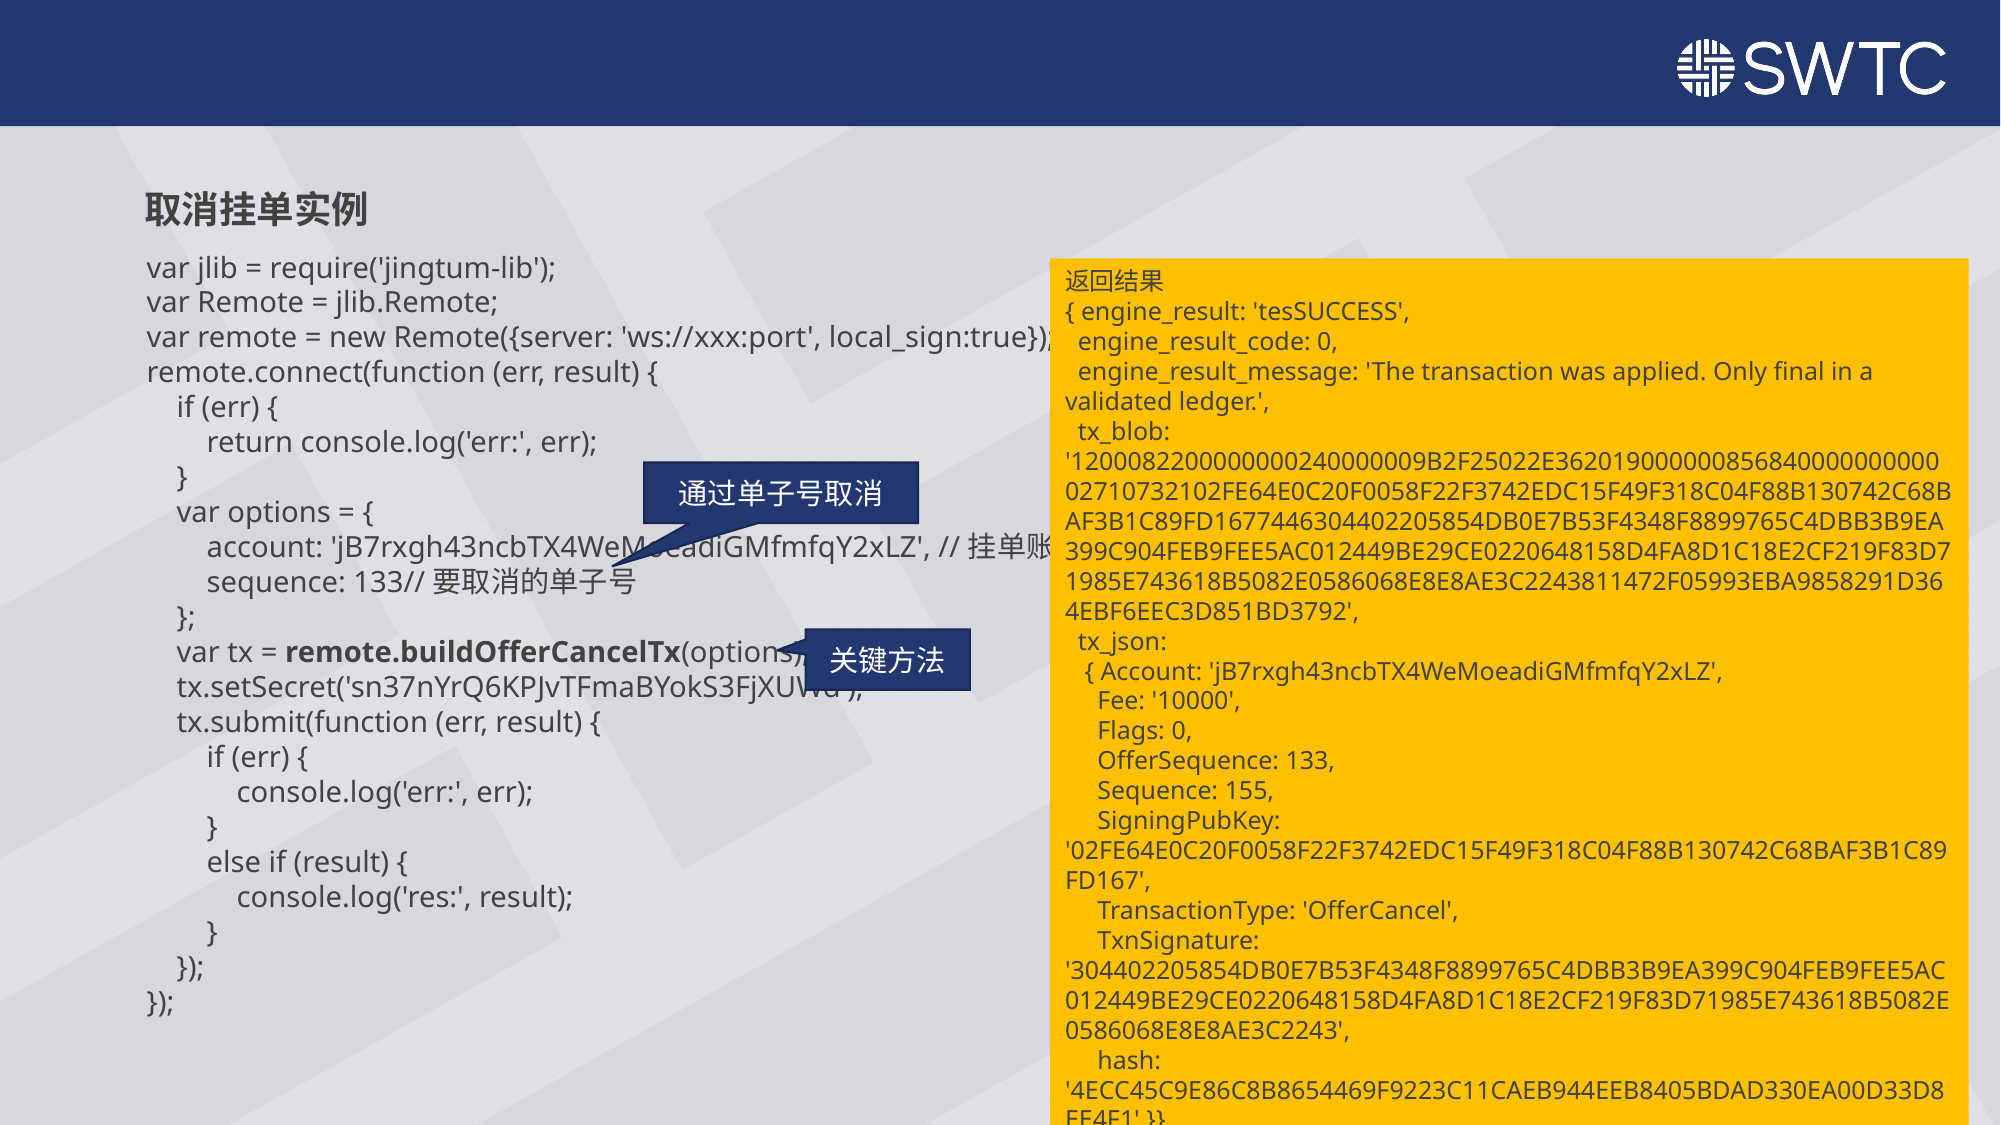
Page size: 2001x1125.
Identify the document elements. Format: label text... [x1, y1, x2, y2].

text_box 关键方法 [776, 628, 971, 691]
text_box 返回结果 { engine_result: 'tesSUCCESS', engine_result_code: 0, engine_result_message: 'The transaction was applied. Only final in a validated ledger.', tx_blob: '1200082200000000240000009B2F25022E36201900000085684000000000002710732102FE64E0C20F0058F22F3742EDC15F49F318C04F88B130742C68BAF3B1C89FD1677446304402205854DB0E7B53F4348F8899765C4DBB3B9EA399C904FEB9FEE5AC012449BE29CE0220648158D4FA8D1C18E2CF219F83D71985E743618B5082E0586068E8E8AE3C2243811472F05993EBA9858291D364EBF6EEC3D851BD3792', tx_json: { Account: 'jB7rxgh43ncbTX4WeMoeadiGMfmfqY2xLZ', Fee: '10000', Flags: 0, OfferSequence: 133, Sequence: 155, SigningPubKey: '02FE64E0C20F0058F22F3742EDC15F49F318C04F88B130742C68BAF3B1C89FD167', TransactionType: 'OfferCancel', TxnSignature: '304402205854DB0E7B53F4348F8899765C4DBB3B9EA399C904FEB9FEE5AC012449BE29CE0220648158D4FA8D1C18E2CF219F83D71985E743618B5082E0586068E8E8AE3C2243', hash: '4ECC45C9E86C8B8654469F9223C11CAEB944EEB8405BDAD330EA00D33D8EE4F1' }} [1050, 258, 1969, 1125]
text_box 通过单子号取消 [611, 461, 920, 568]
text_box 取消挂单实例 [129, 178, 1625, 238]
text_box var jlib = require('jingtum-lib'); var Remote = jlib.Remote; var remote = new Remote({server: 'ws://xxx:port', local_sign:true}); remote.connect(function (err, result) { if (err) { return console.log('err:', err); } var options = { account: 'jB7rxgh43ncbTX4WeMoeadiGMfmfqY2xLZ', //挂单账号 sequence: 133//要取消的单子号 }; var tx = remote.buildOfferCancelTx(options); tx.setSecret('sn37nYrQ6KPJvTFmaBYokS3FjXUWd'); tx.submit(function (err, result) { if (err) { console.log('err:', err); } else if (result) { console.log('res:', result); } }); }); [131, 241, 1567, 1026]
